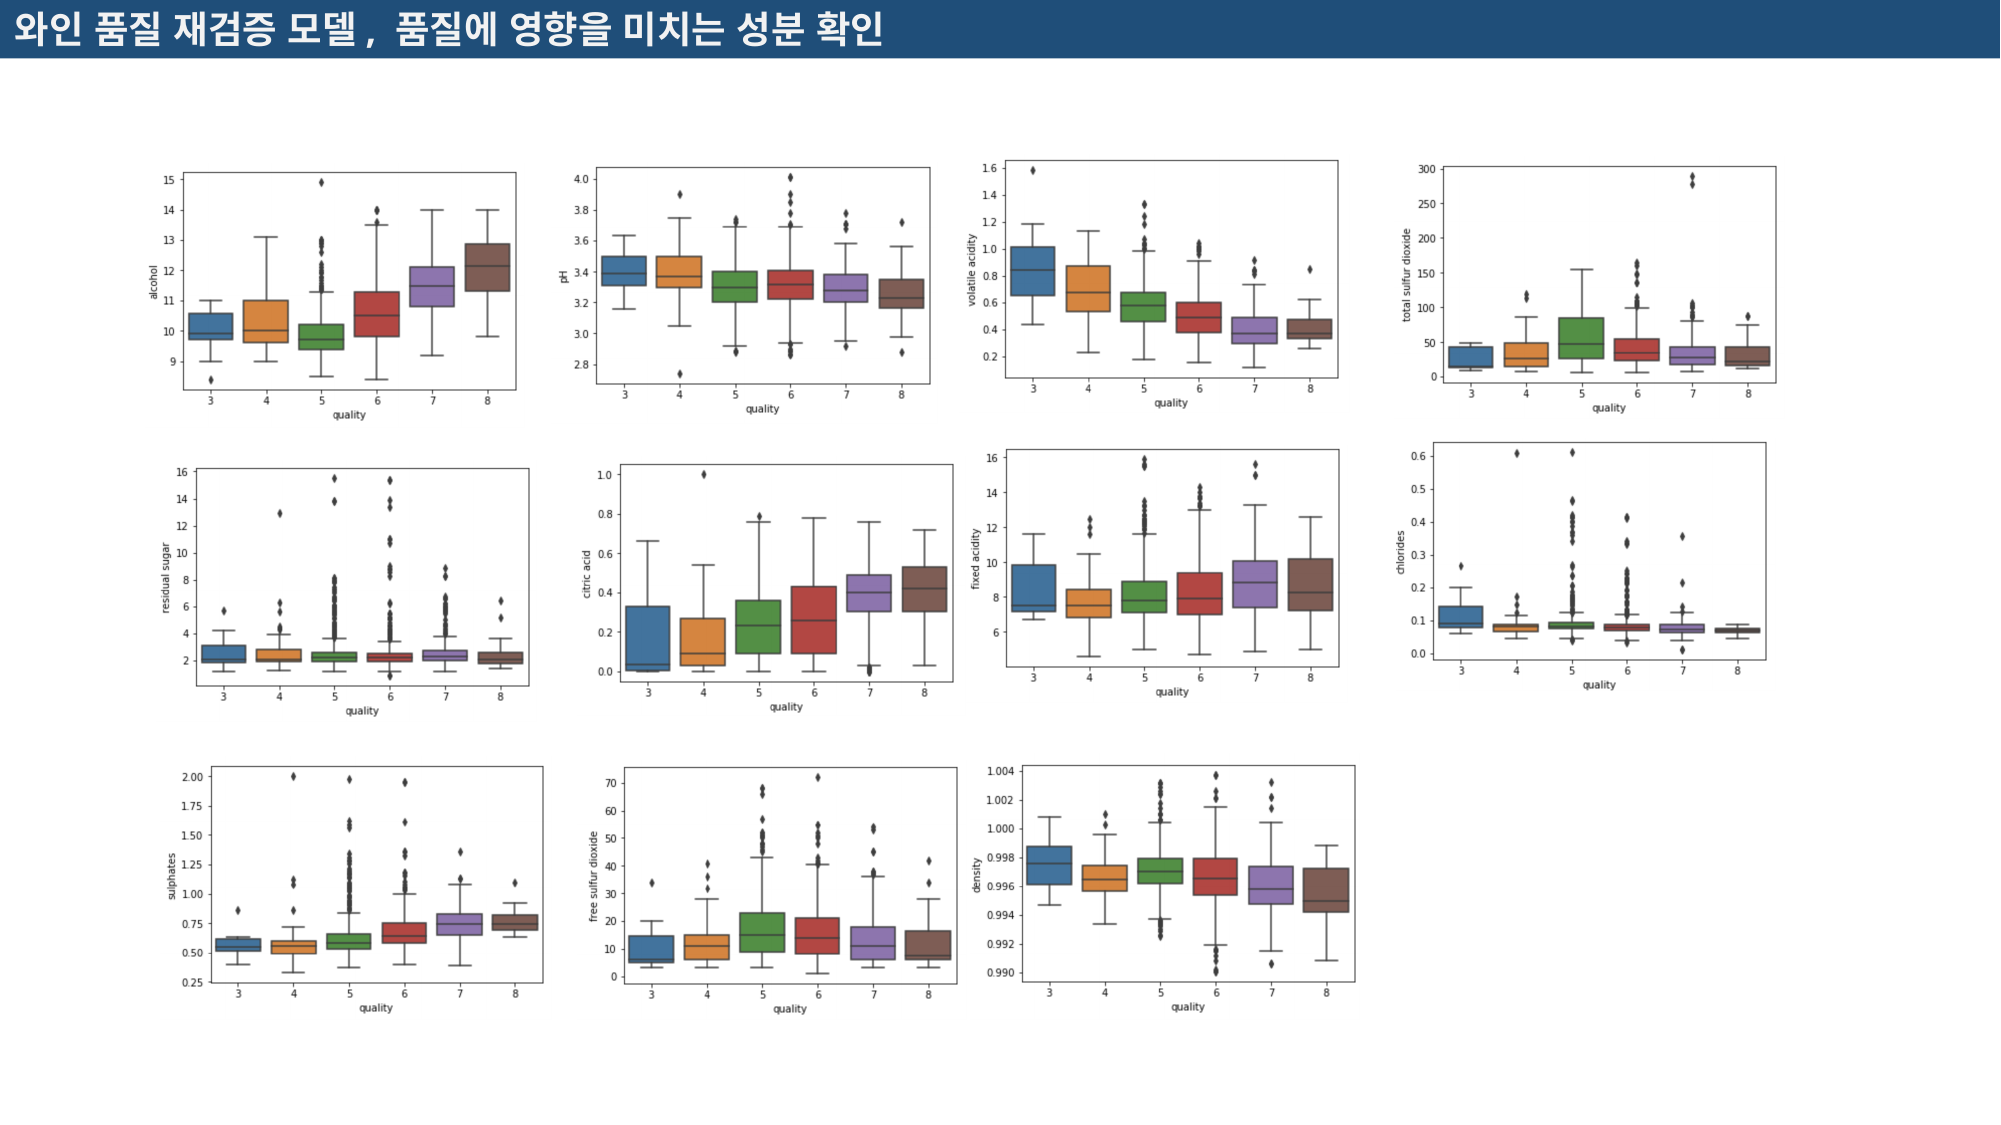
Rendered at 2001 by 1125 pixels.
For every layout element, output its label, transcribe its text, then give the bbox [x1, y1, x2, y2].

picture [551, 162, 938, 424]
picture [145, 163, 525, 428]
picture [160, 756, 552, 1020]
picture [959, 154, 1350, 413]
picture [156, 460, 537, 722]
picture [1394, 156, 1785, 419]
picture [970, 753, 1360, 1020]
picture [577, 760, 967, 1020]
text_box 와인 품질 재검증 모델, 품질에 영향을 미치는 성분 확인 [0, 0, 2000, 59]
picture [1396, 438, 1776, 691]
picture [577, 445, 1348, 716]
